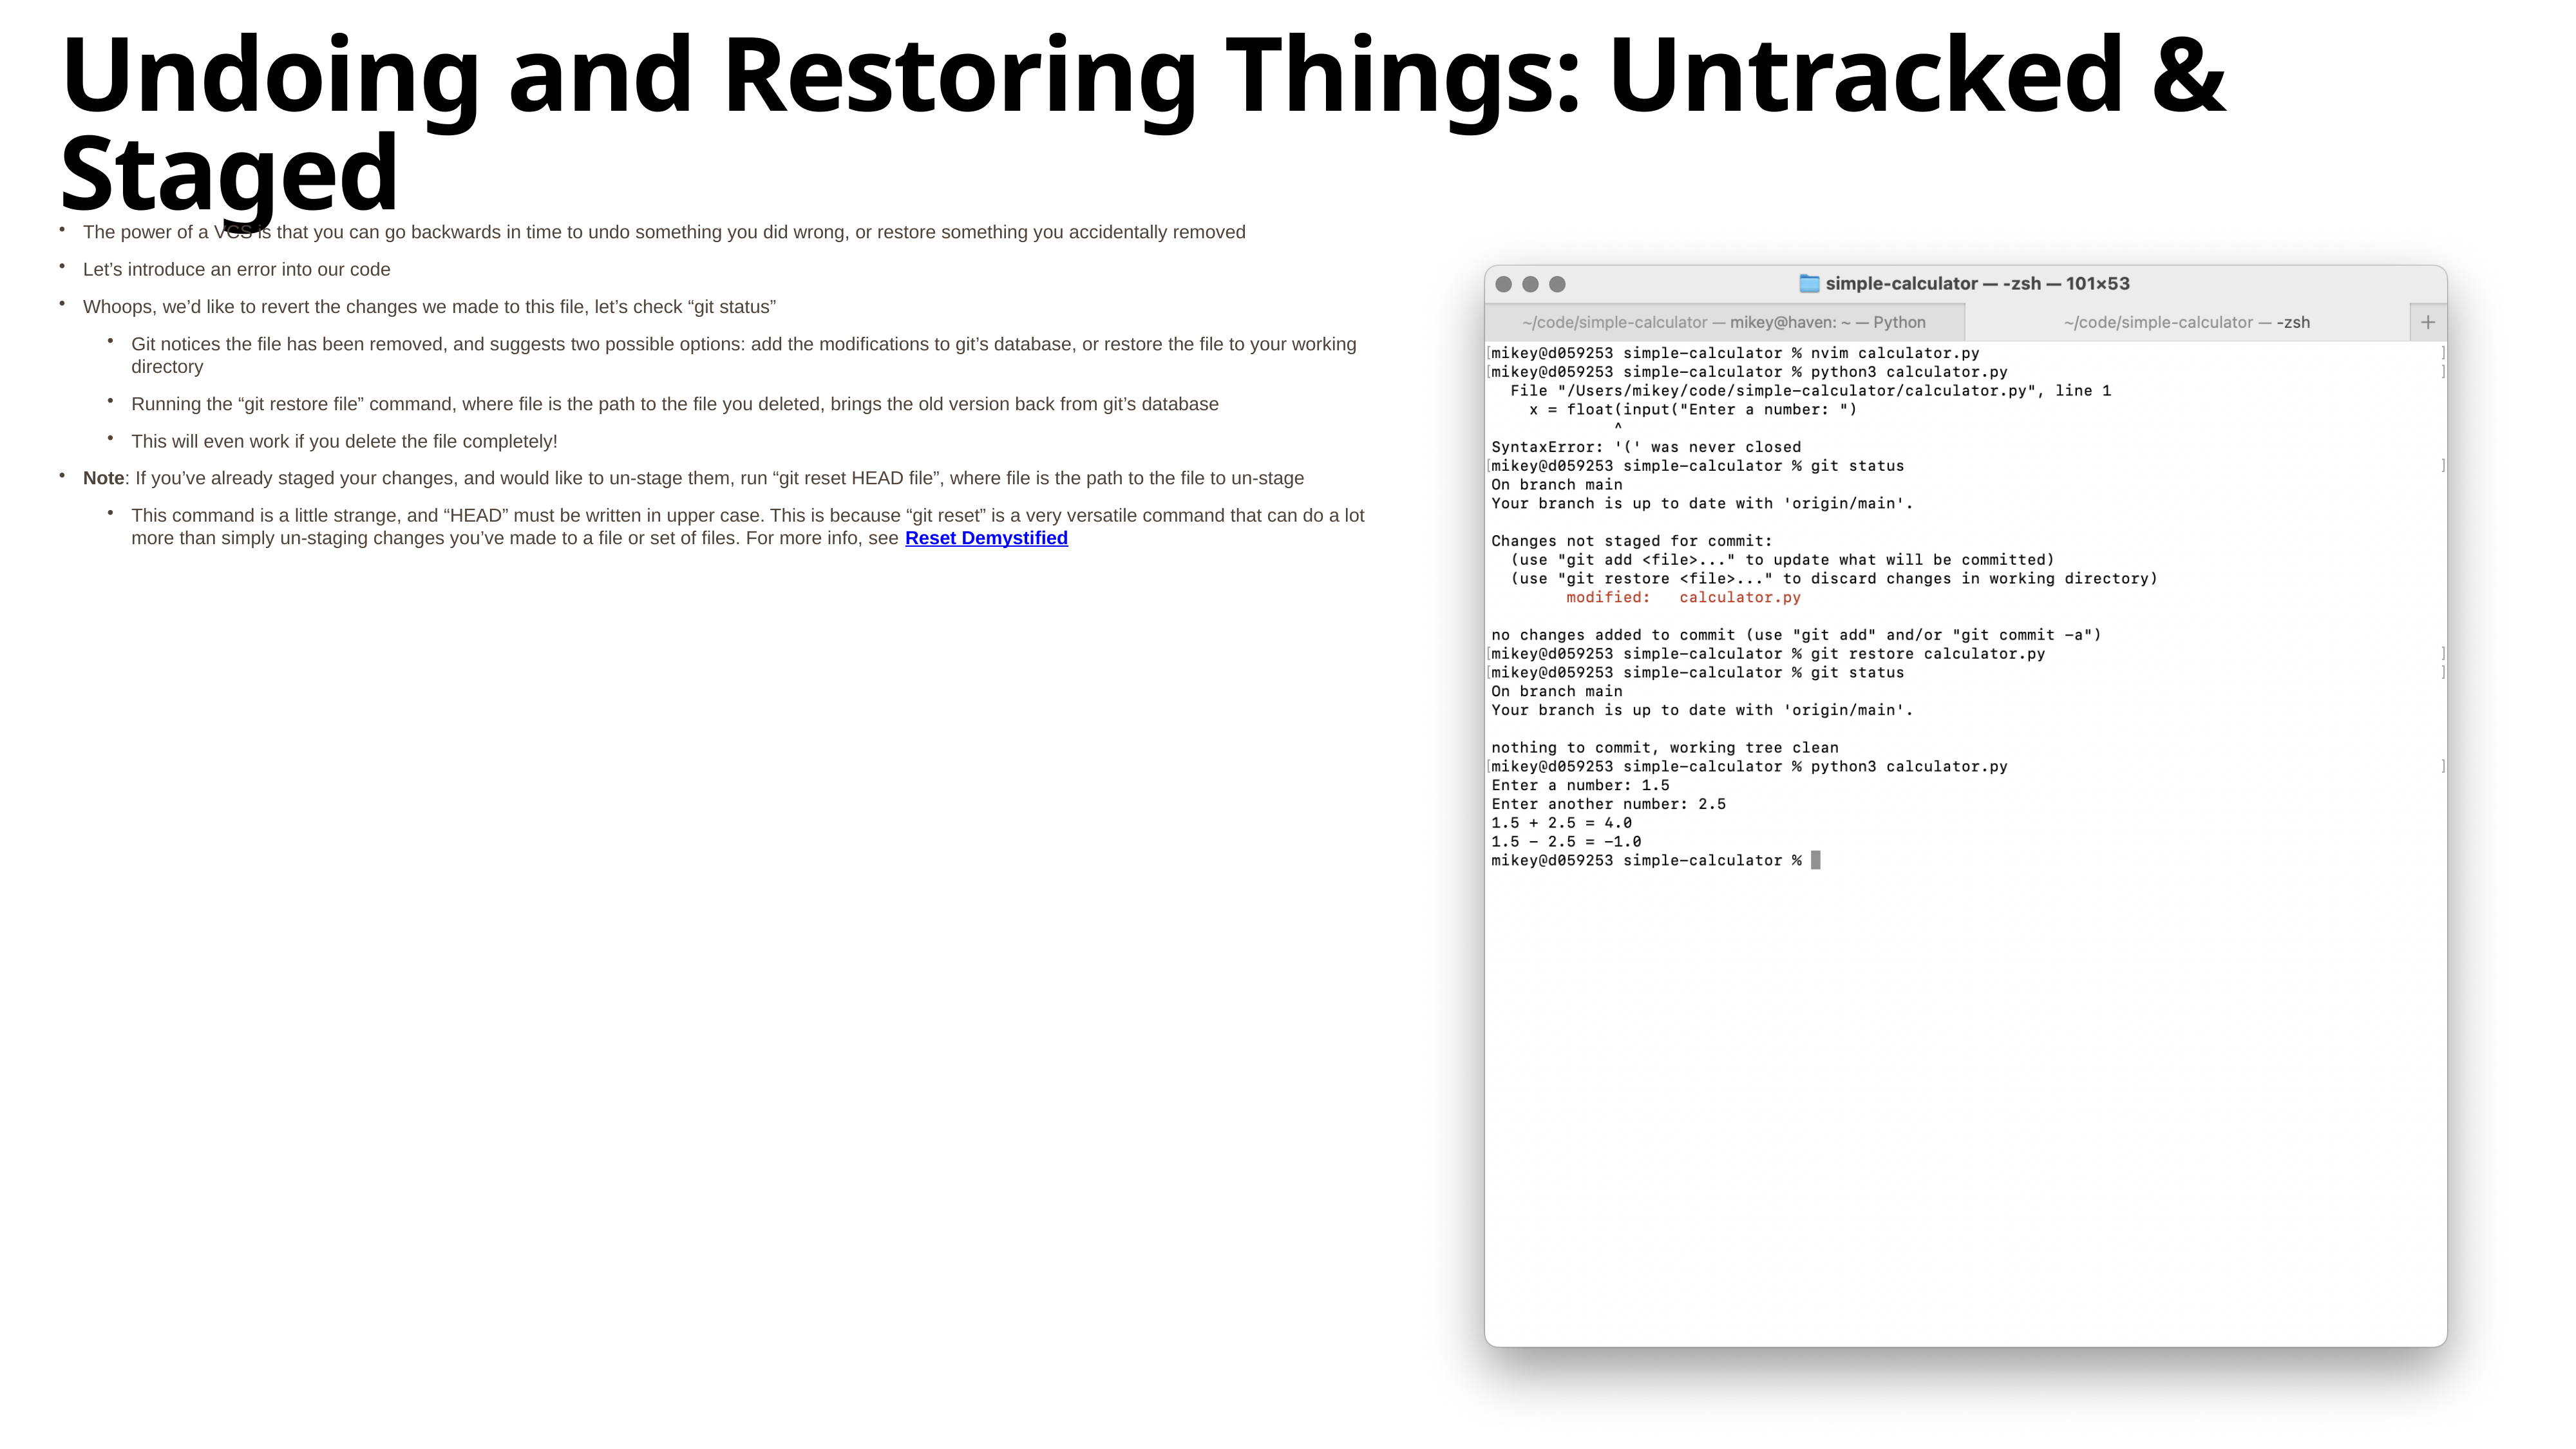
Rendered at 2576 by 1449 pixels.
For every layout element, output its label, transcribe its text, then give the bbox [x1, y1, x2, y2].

title Undoing and Restoring Things: Untracked & Staged [53, 26, 2523, 189]
list The power of a VCS is that you can go backwards in time to undo something you did wrong, or restore something you accidentally removed Let’s introduce an error into our code Whoops, we’d like to revert the changes we made to this file, let’s check “git status” Git notices the file has been removed, and suggests two possible options: add the modifications to git’s database, or restore the file to your working directory Running the “git restore file” command, where file is the path to the file you deleted, brings the old version back from git’s database This will even work if you delete the file completely! Note: If you’ve already staged your changes, and would like to un-stage them, run “git reset HEAD file”, where file is the path to the file to un-stage This command is a little strange, and “HEAD” must be written in upper case. This is because “git reset” is a very versatile command that can do a lot more than simply un-staging changes you’ve made to a file or set of files. For more info, see Reset Demystified [53, 214, 1411, 1423]
picture [1410, 214, 2523, 1447]
